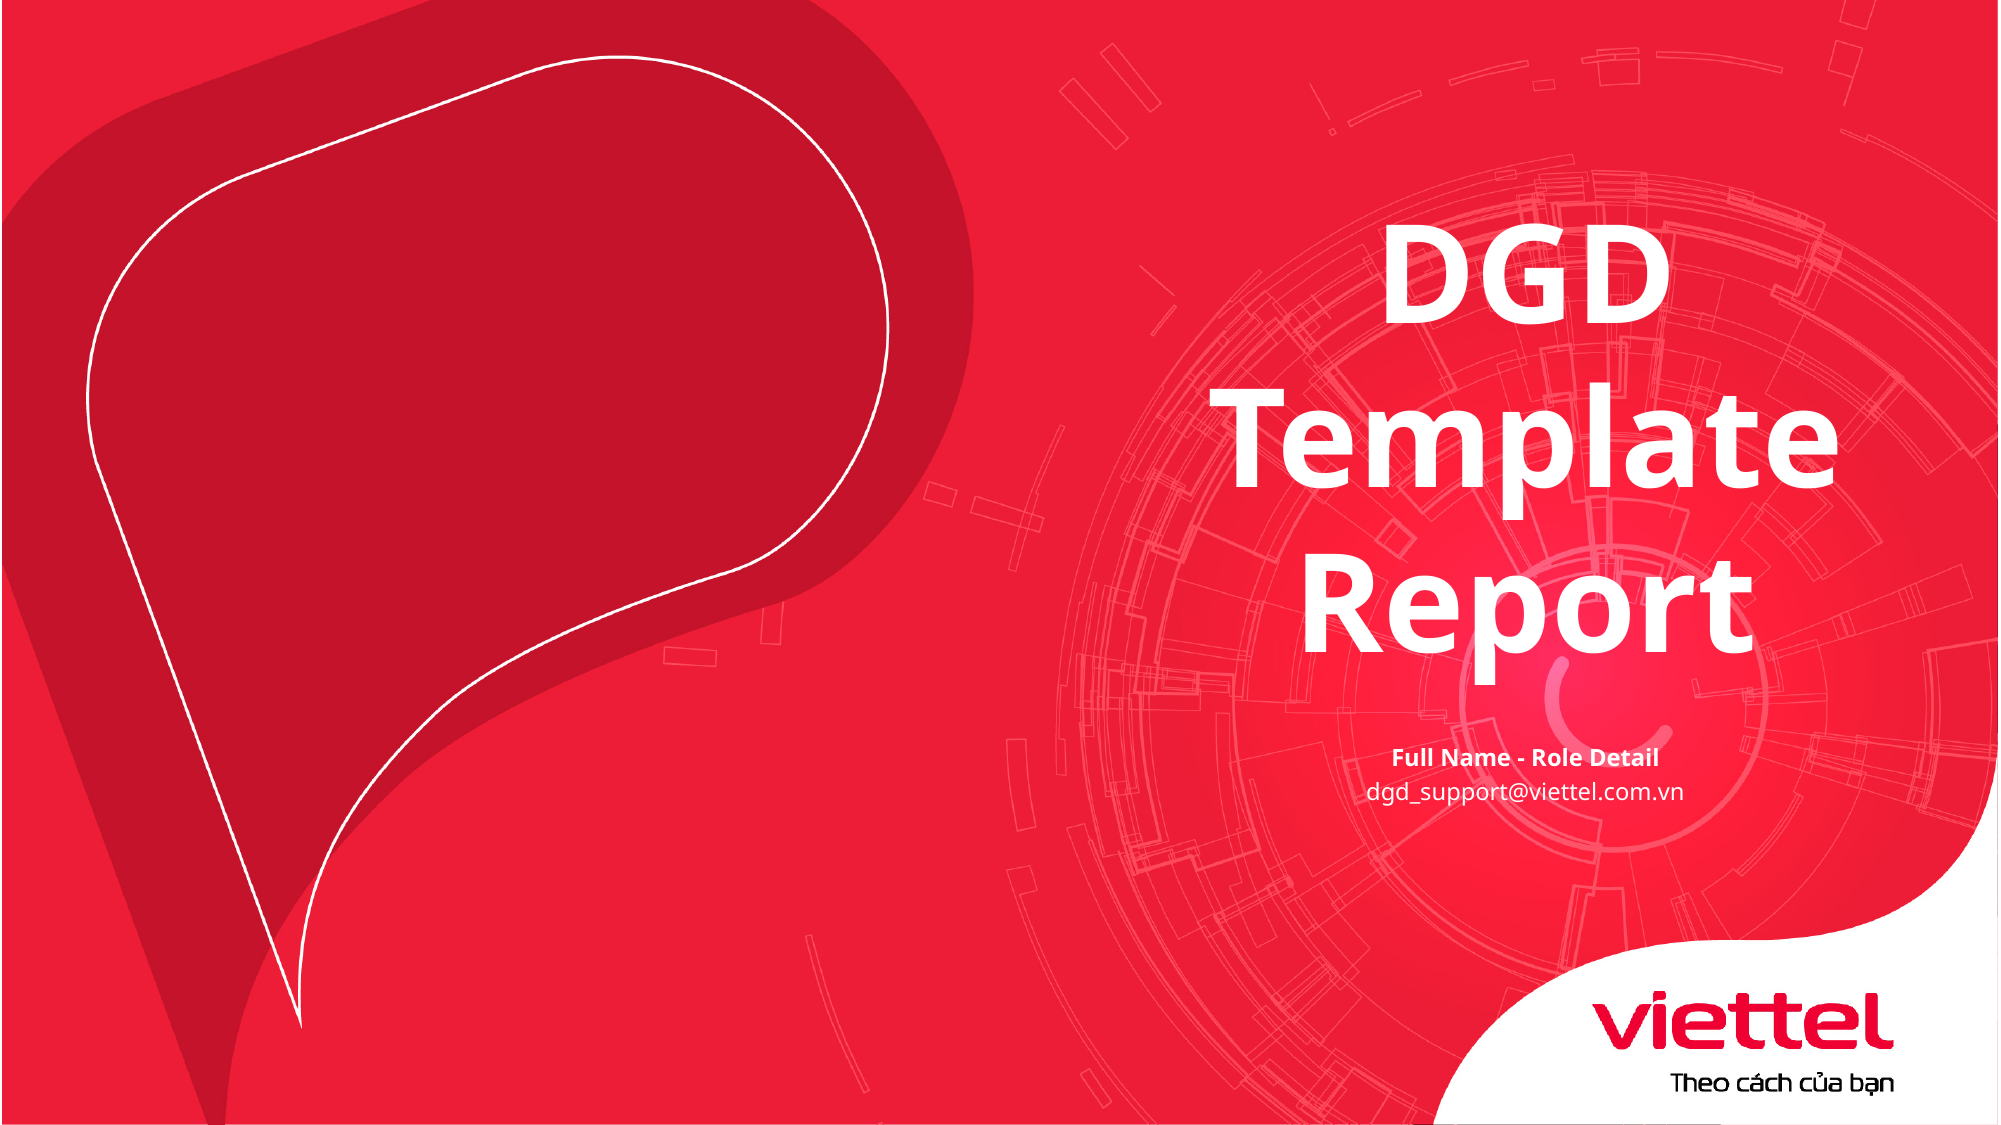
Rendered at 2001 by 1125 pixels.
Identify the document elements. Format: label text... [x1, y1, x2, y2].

title DGD Template Report [1192, 307, 1859, 688]
picture [2, 0, 1998, 1125]
list Full Name - Role Detail dgd_support@viettel.com.vn [1222, 731, 1830, 816]
